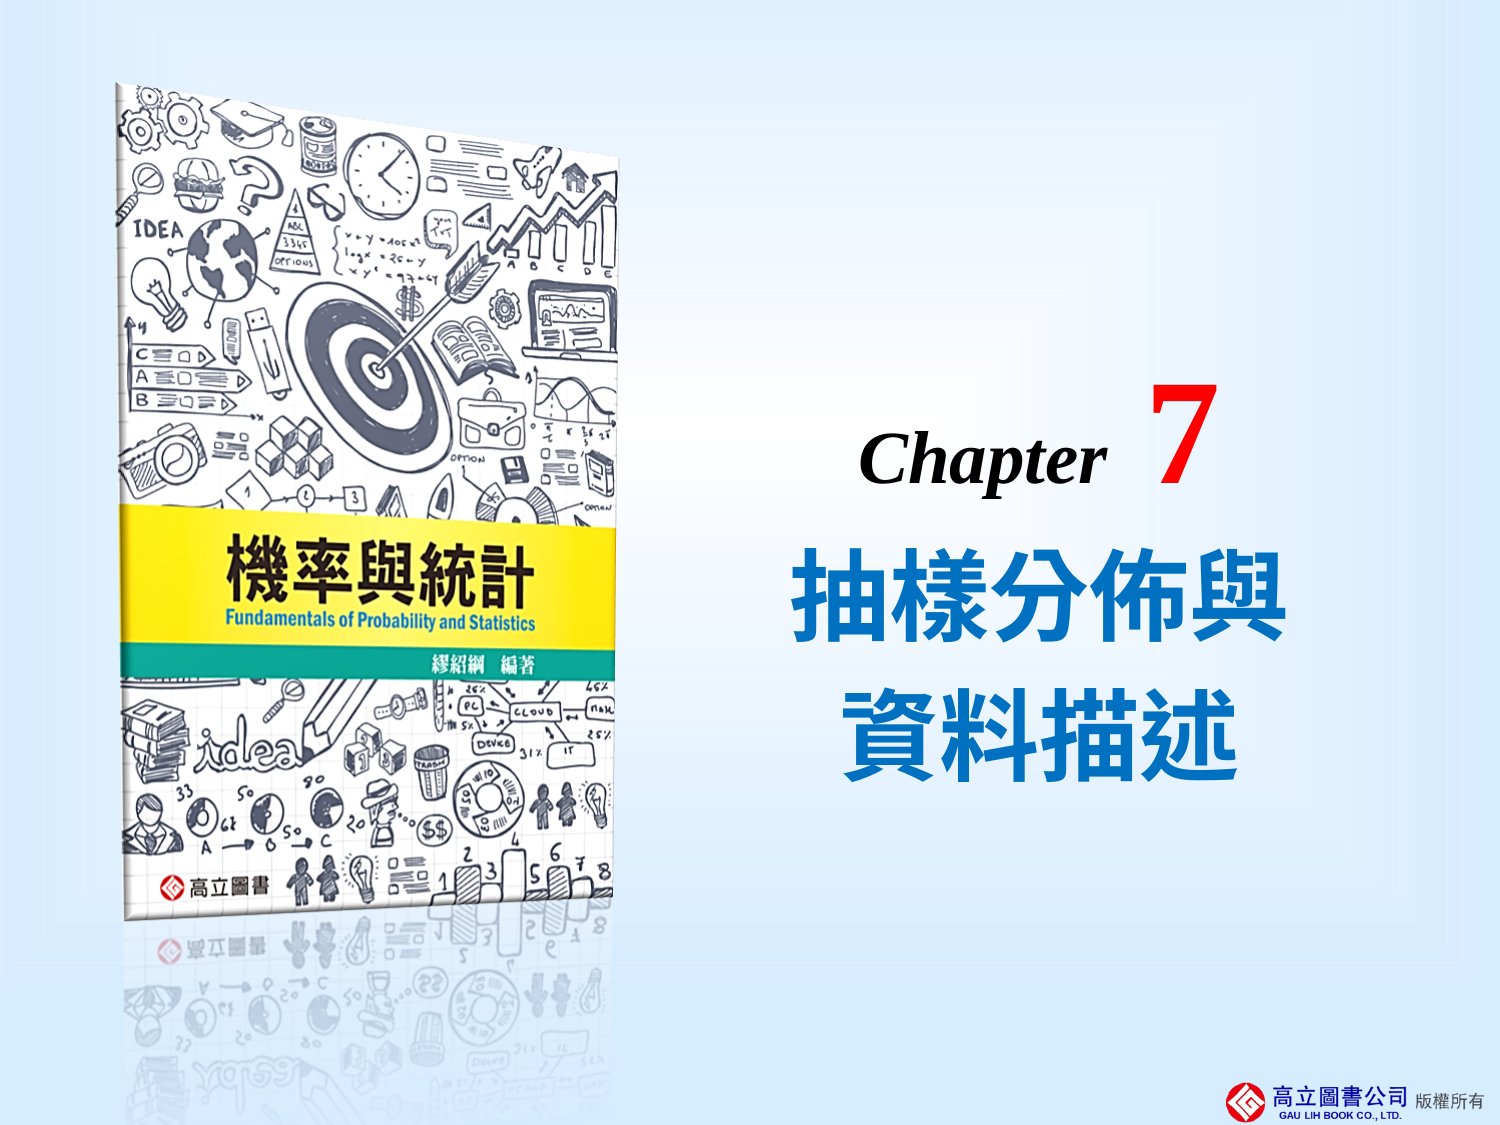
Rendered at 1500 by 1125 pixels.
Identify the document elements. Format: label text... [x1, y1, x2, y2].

subtitle Chapter 7 抽樣分佈與 資料描述 [643, 326, 1436, 894]
picture [1226, 1076, 1500, 1125]
picture [112, 78, 624, 1125]
